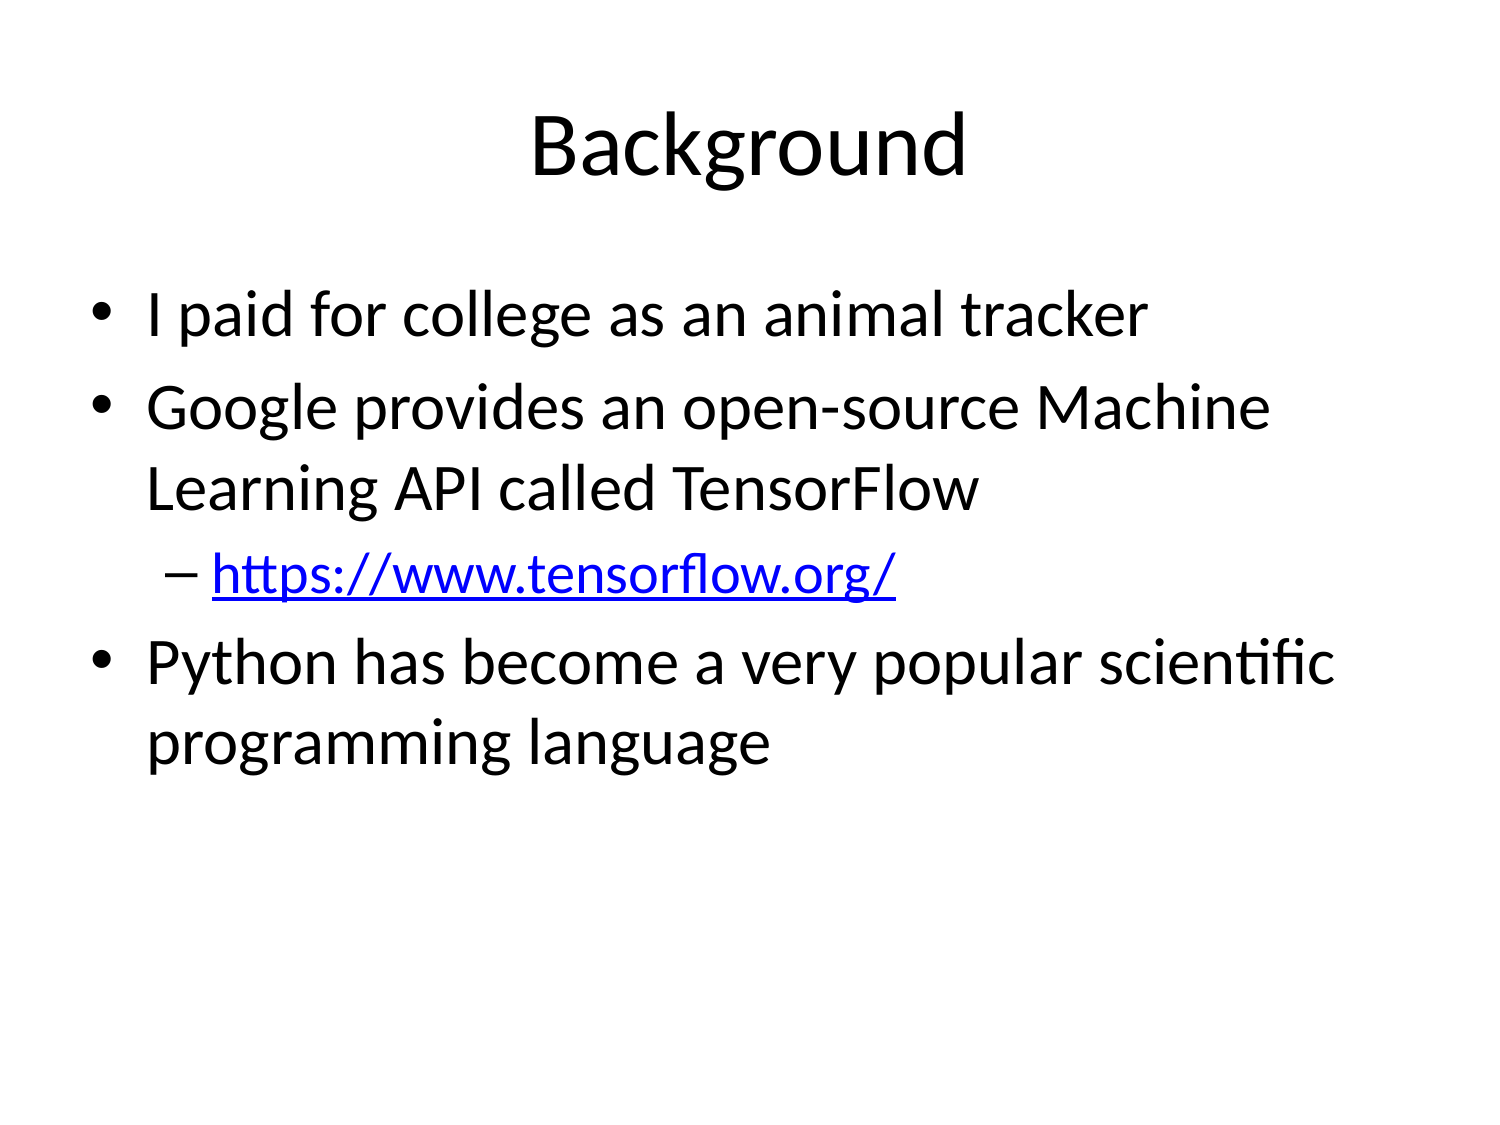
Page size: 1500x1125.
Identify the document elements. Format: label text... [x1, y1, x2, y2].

title Background [75, 45, 1425, 233]
list I paid for college as an animal tracker Google provides an open-source Machine Learning API called TensorFlow https://www.tensorflow.org/ Python has become a very popular scientific programming language [75, 262, 1425, 1005]
